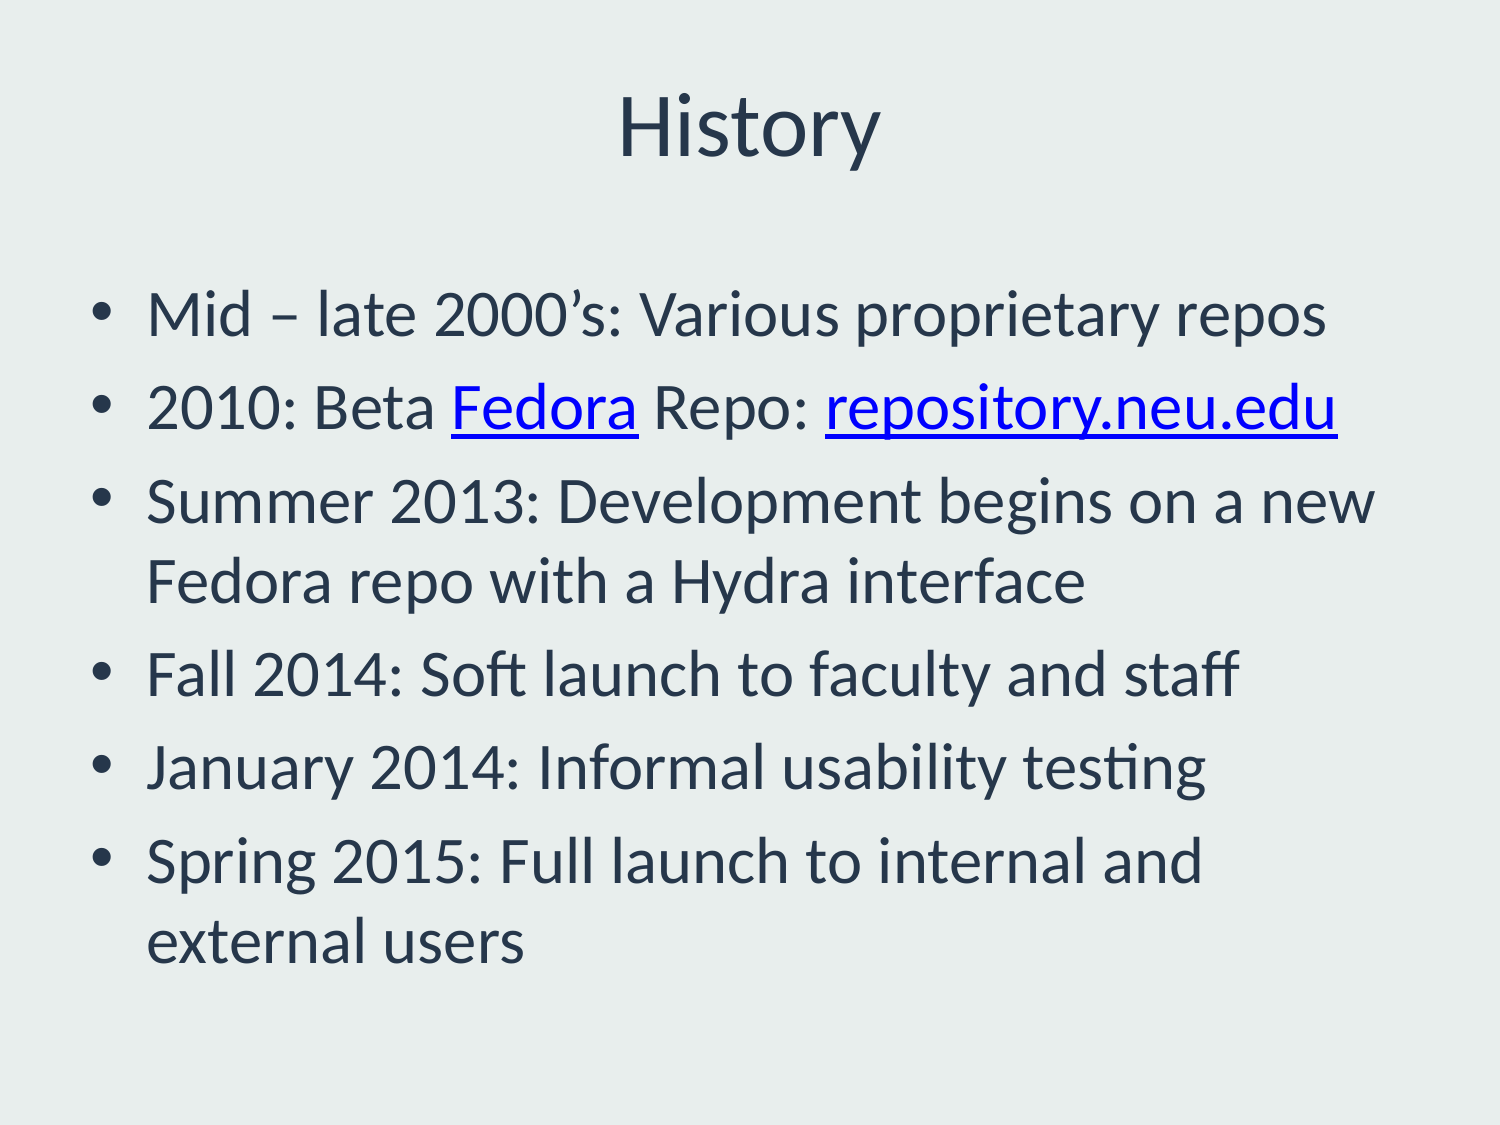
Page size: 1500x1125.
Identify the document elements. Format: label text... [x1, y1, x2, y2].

list Mid – late 2000’s: Various proprietary repos 2010: Beta Fedora Repo: repository.neu.edu Summer 2013: Development begins on a new Fedora repo with a Hydra interface Fall 2014: Soft launch to faculty and staff January 2014: Informal usability testing Spring 2015: Full launch to internal and external users [75, 262, 1425, 1005]
title History [75, 25, 1425, 214]
